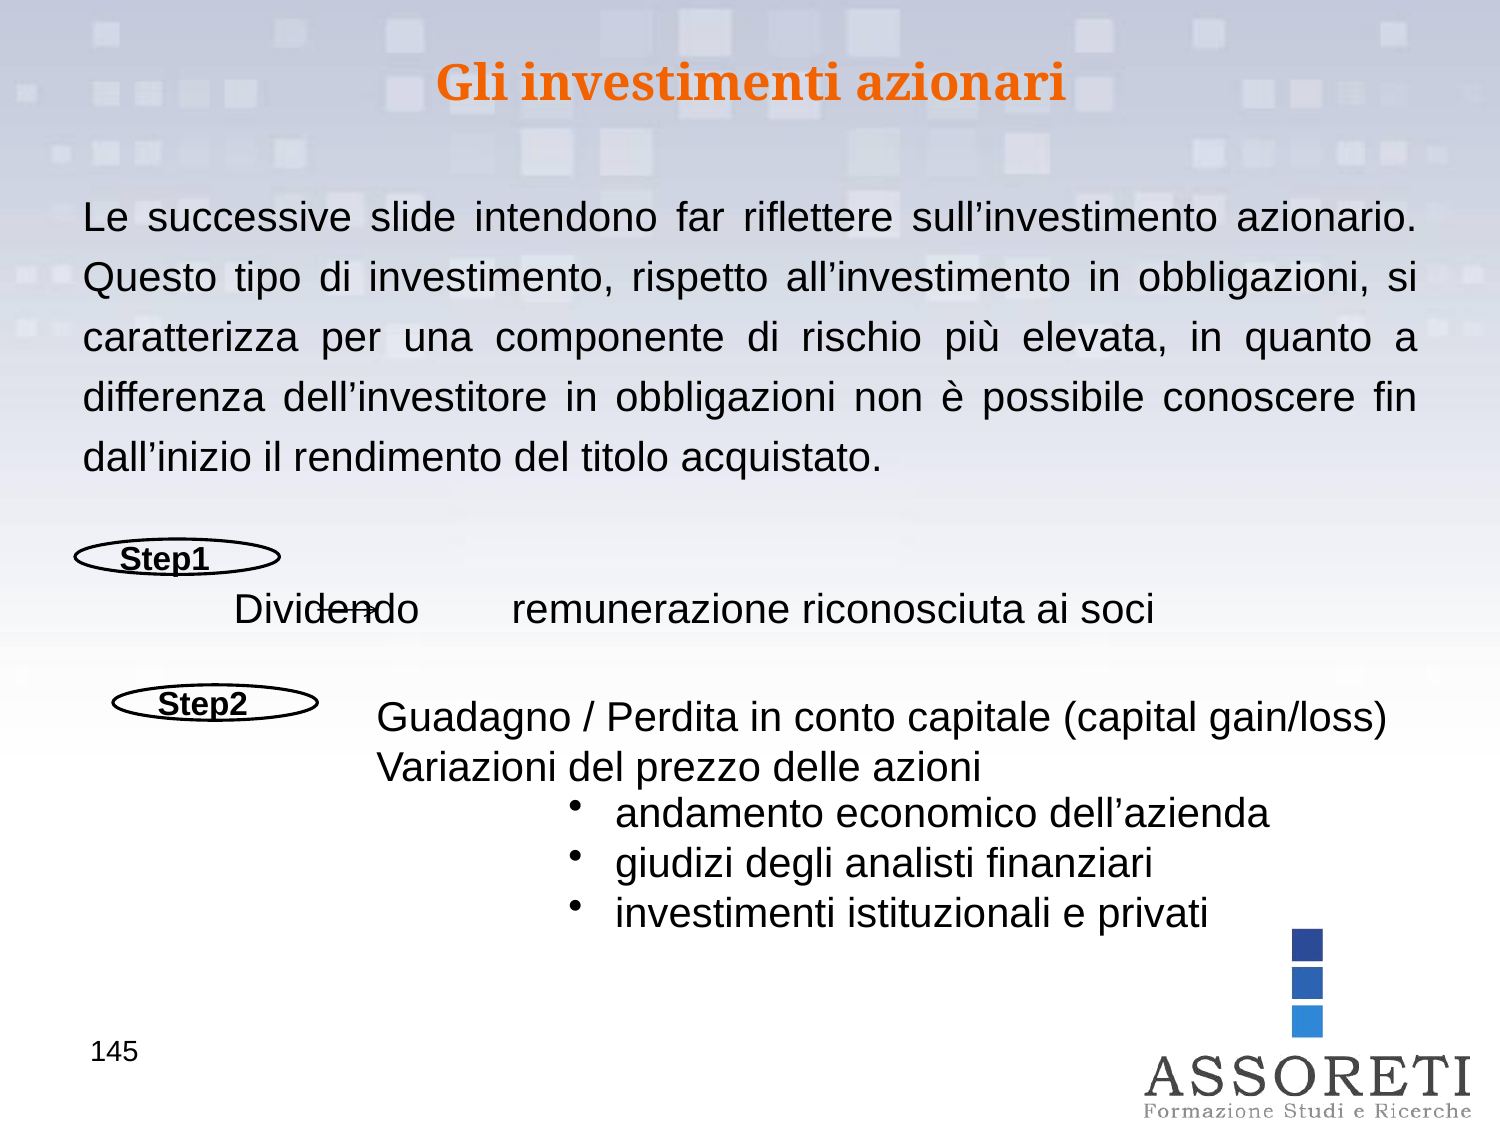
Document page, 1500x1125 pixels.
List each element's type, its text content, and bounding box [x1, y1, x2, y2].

text_box Le successive slide intendono far riflettere sull’investimento azionario. Questo tipo di investimento, rispetto all’investimento in obbligazioni, si caratterizza per una componente di rischio più elevata, in quanto a differenza dell’investitore in obbligazioni non è possibile conoscere fin dall’inizio il rendimento del titolo acquistato. [68, 172, 1434, 488]
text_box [74, 538, 1448, 946]
text_box Gli investimenti azionari [72, 42, 1431, 118]
slide_number 145 [74, 1024, 426, 1103]
picture [0, 0, 1500, 1125]
